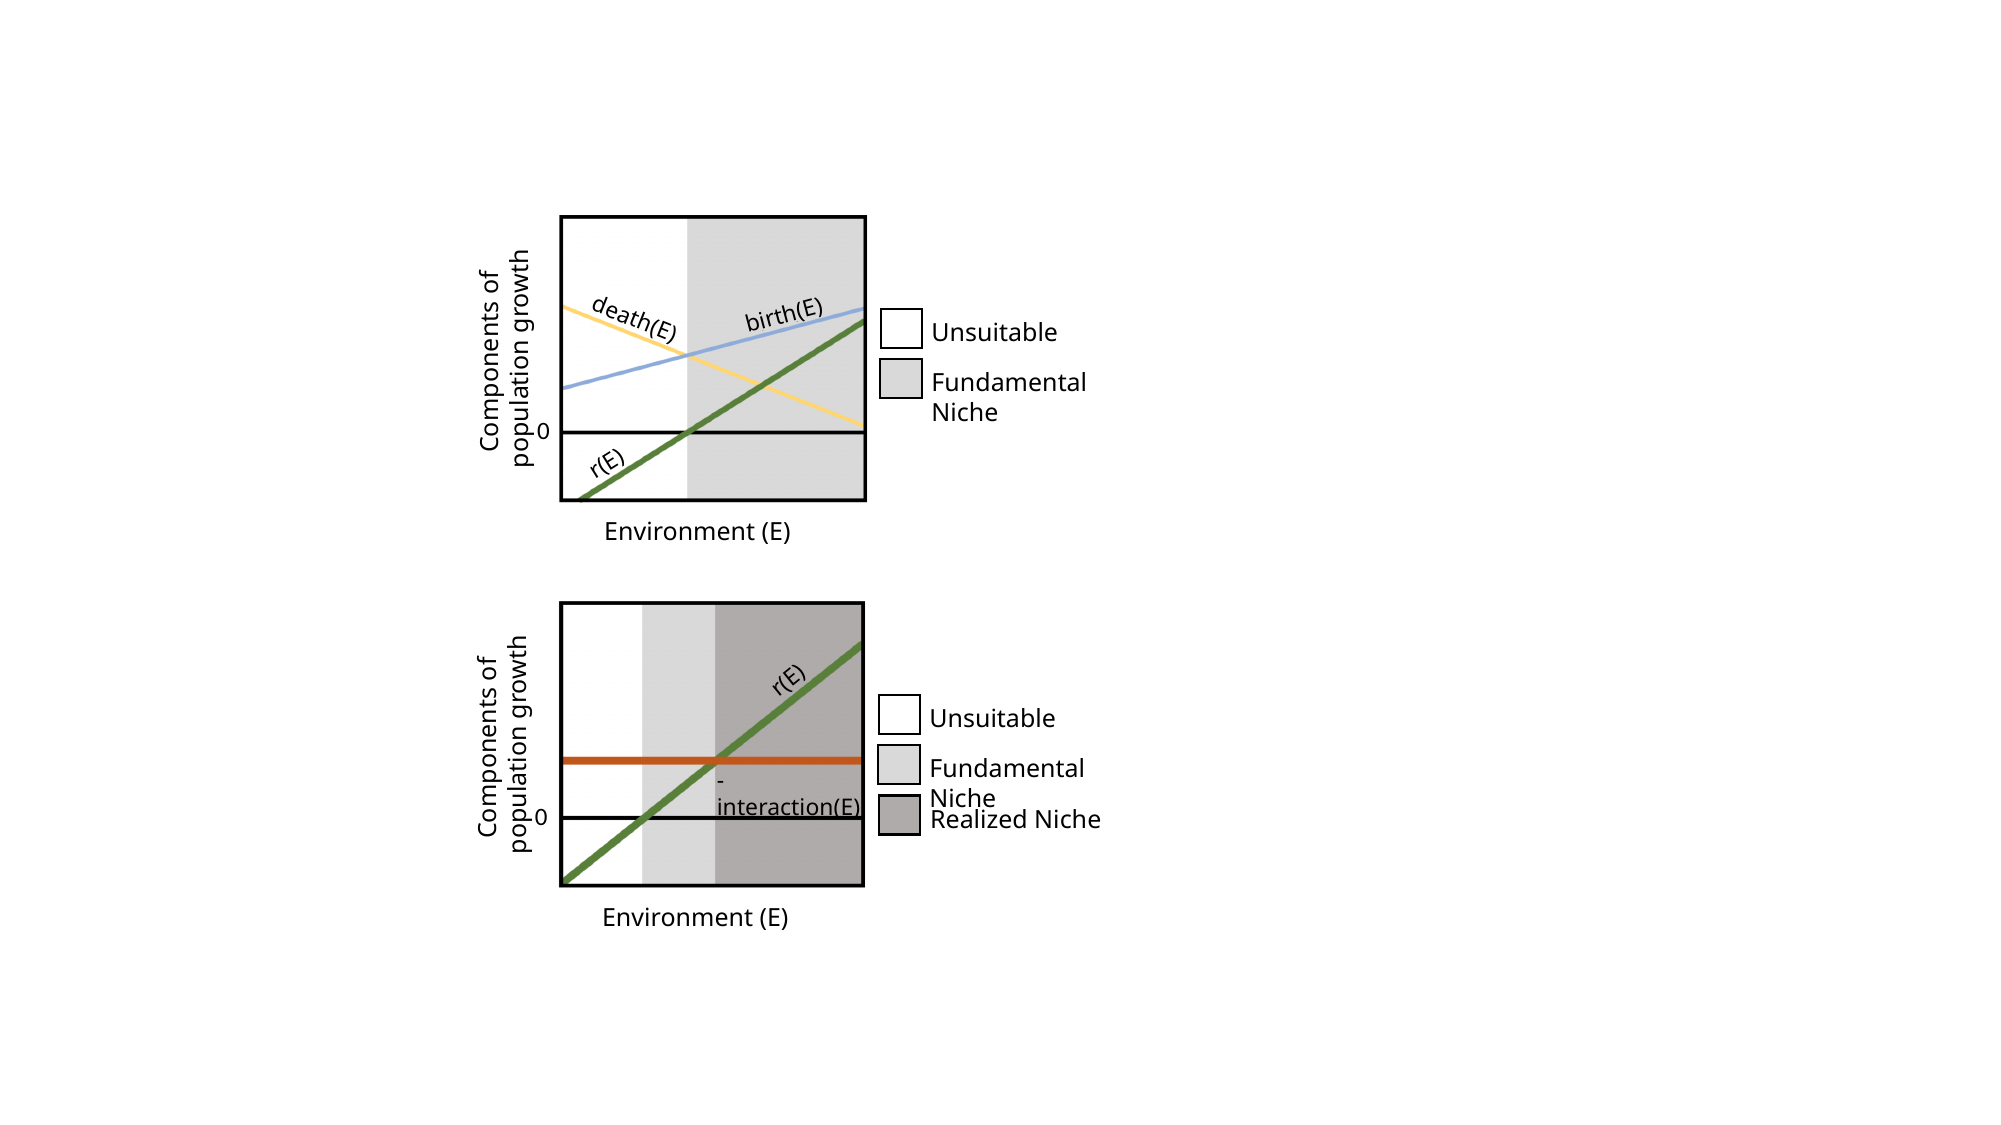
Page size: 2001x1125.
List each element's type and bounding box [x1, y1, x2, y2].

text_box [463, 600, 1146, 940]
text_box [465, 214, 1148, 554]
